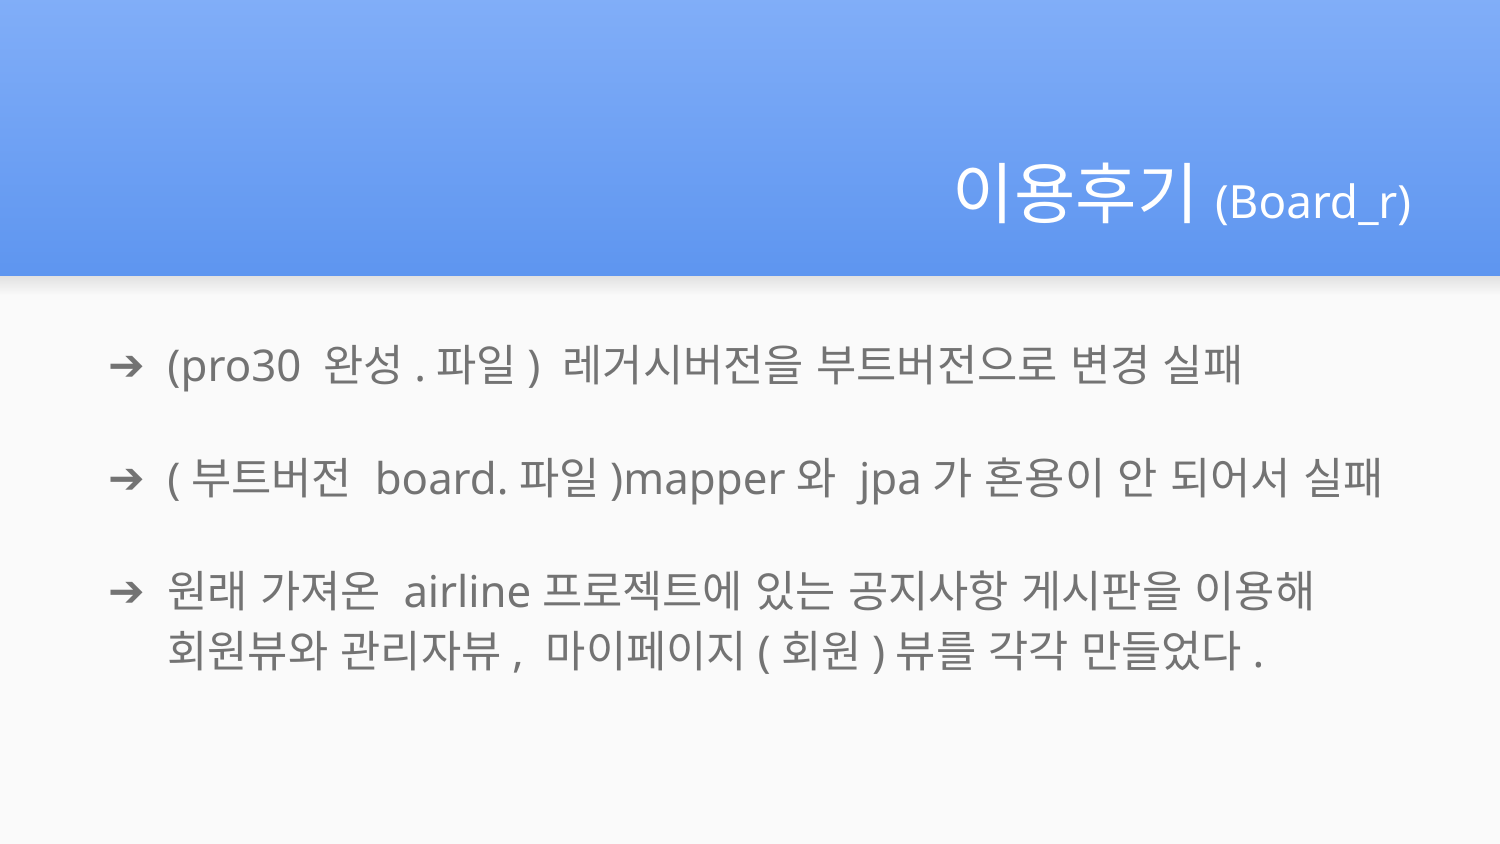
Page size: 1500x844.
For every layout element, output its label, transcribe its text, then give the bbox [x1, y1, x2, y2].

list (pro30 완성.파일) 레거시버전을 부트버전으로 변경 실패 (부트버전 board.파일)mapper와 jpa가 혼용이 안 되어서 실패 원래 가져온 airline프로젝트에 있는 공지사항 게시판을 이용해 회원뷰와 관리자뷰, 마이페이지(회원)뷰를 각각 만들었다. [77, 314, 1427, 837]
title 이용후기(Board_r) [77, 121, 1427, 248]
